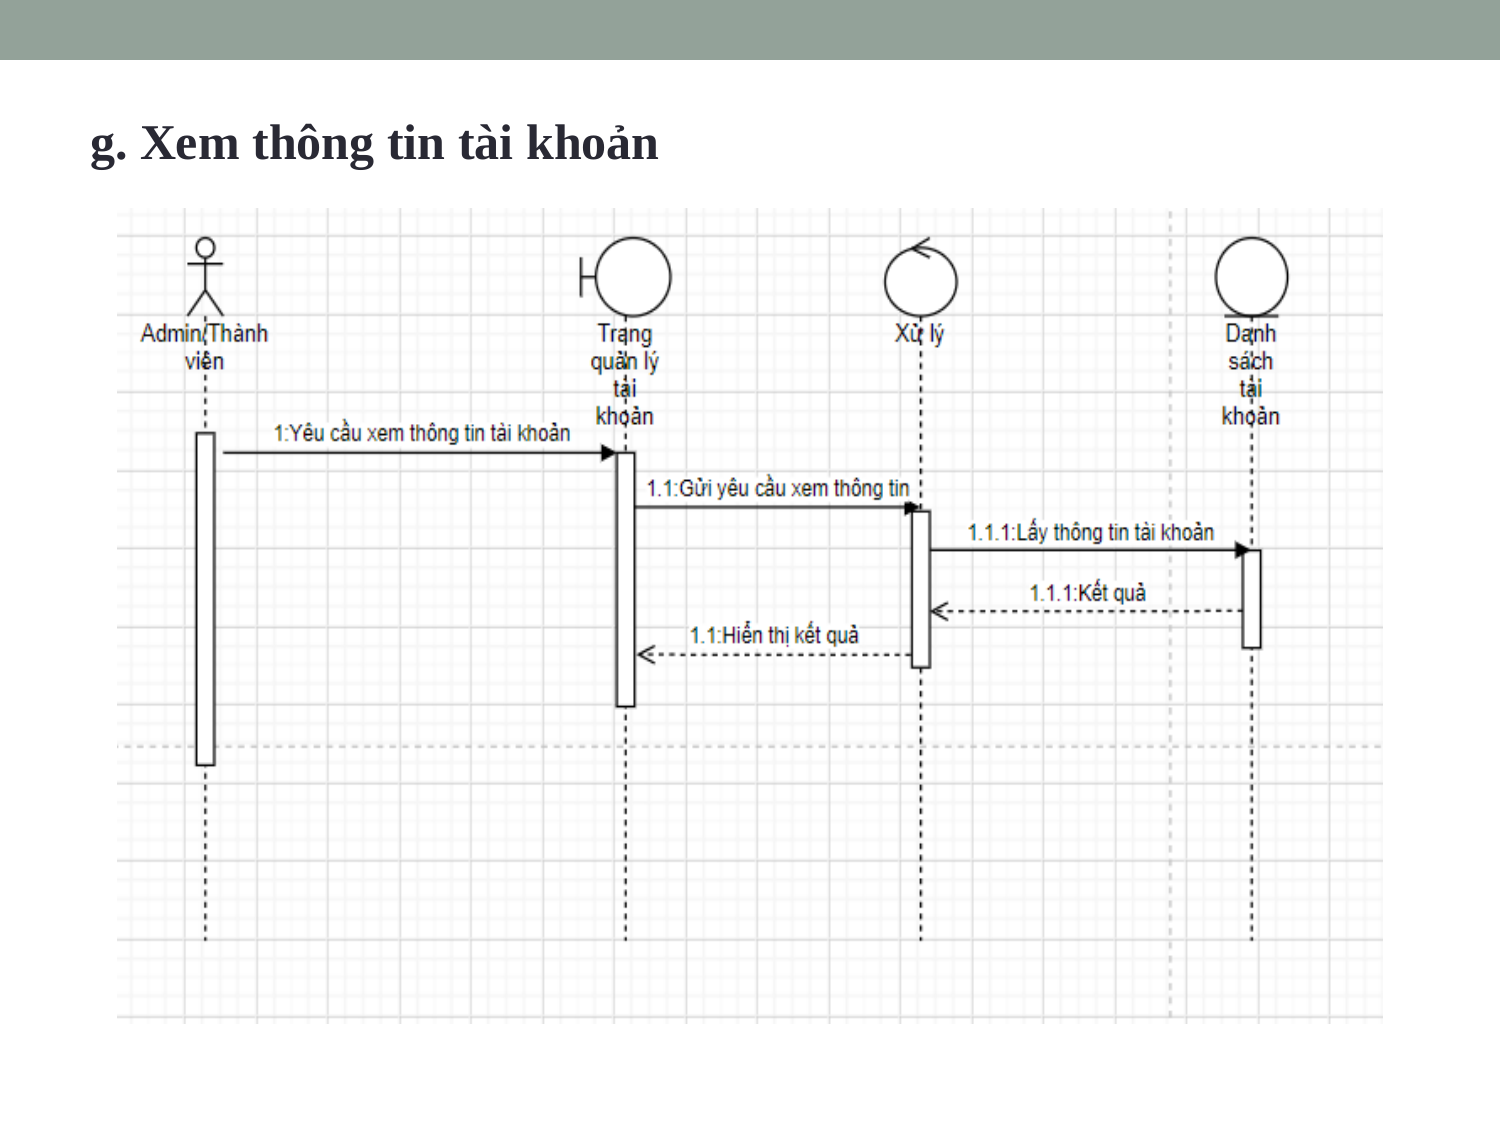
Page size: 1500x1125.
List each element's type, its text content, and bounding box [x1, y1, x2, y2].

picture [116, 208, 1383, 1024]
list g. Xem thông tin tài khoản [75, 101, 1425, 1063]
